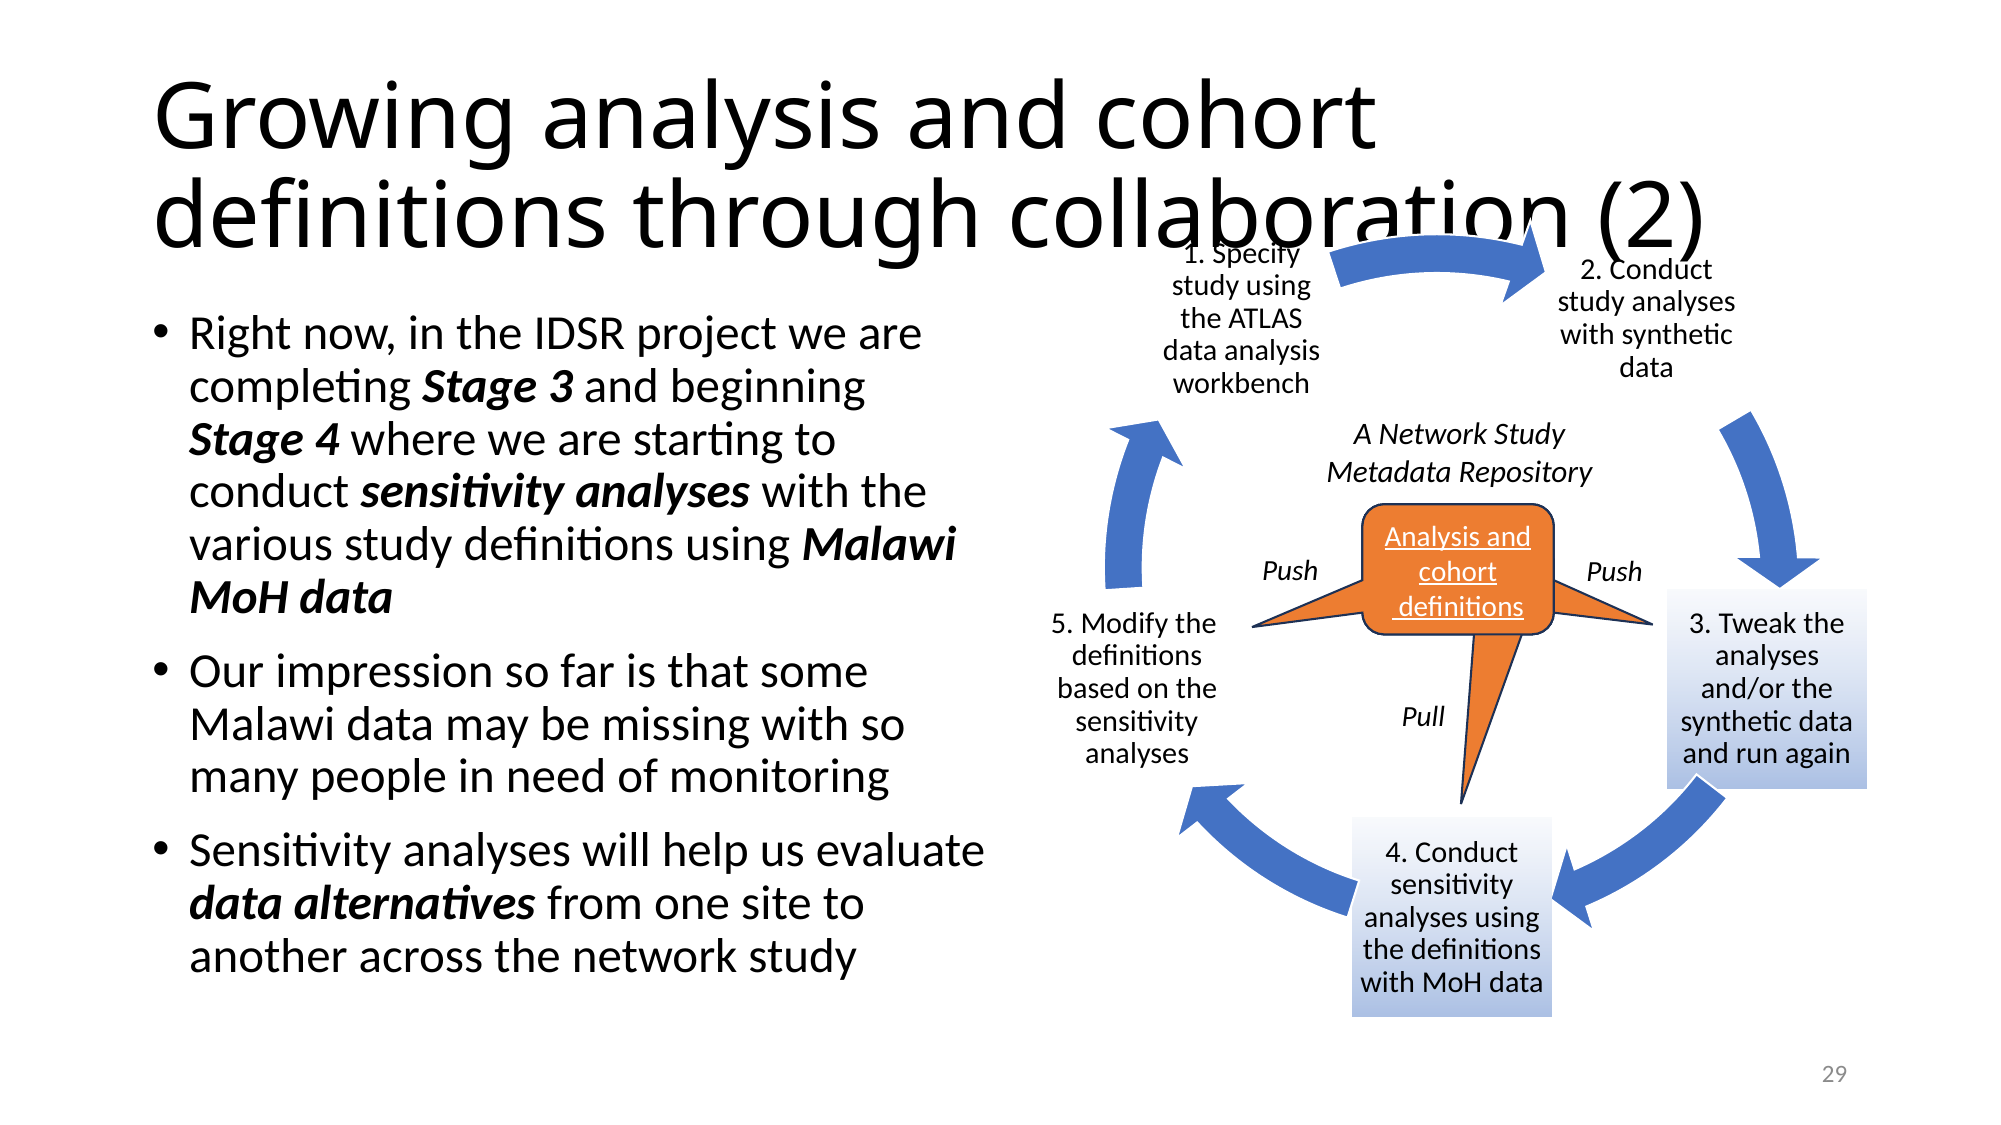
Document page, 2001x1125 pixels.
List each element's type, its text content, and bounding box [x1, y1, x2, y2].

list Right now, in the IDSR project we are completing Stage 3 and beginning Stage 4 where we are starting to conduct sensitivity analyses with the various study definitions using Malawi MoH data Our impression so far is that some Malawi data may be missing with so many people in need of monitoring Sensitivity analyses will help us evaluate data alternatives from one site to another across the network study [137, 299, 1005, 1043]
slide_number 28 [1412, 1042, 1863, 1103]
title Growing analysis and cohort definitions through collaboration (2) [137, 59, 1863, 278]
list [1020, 213, 1884, 1018]
